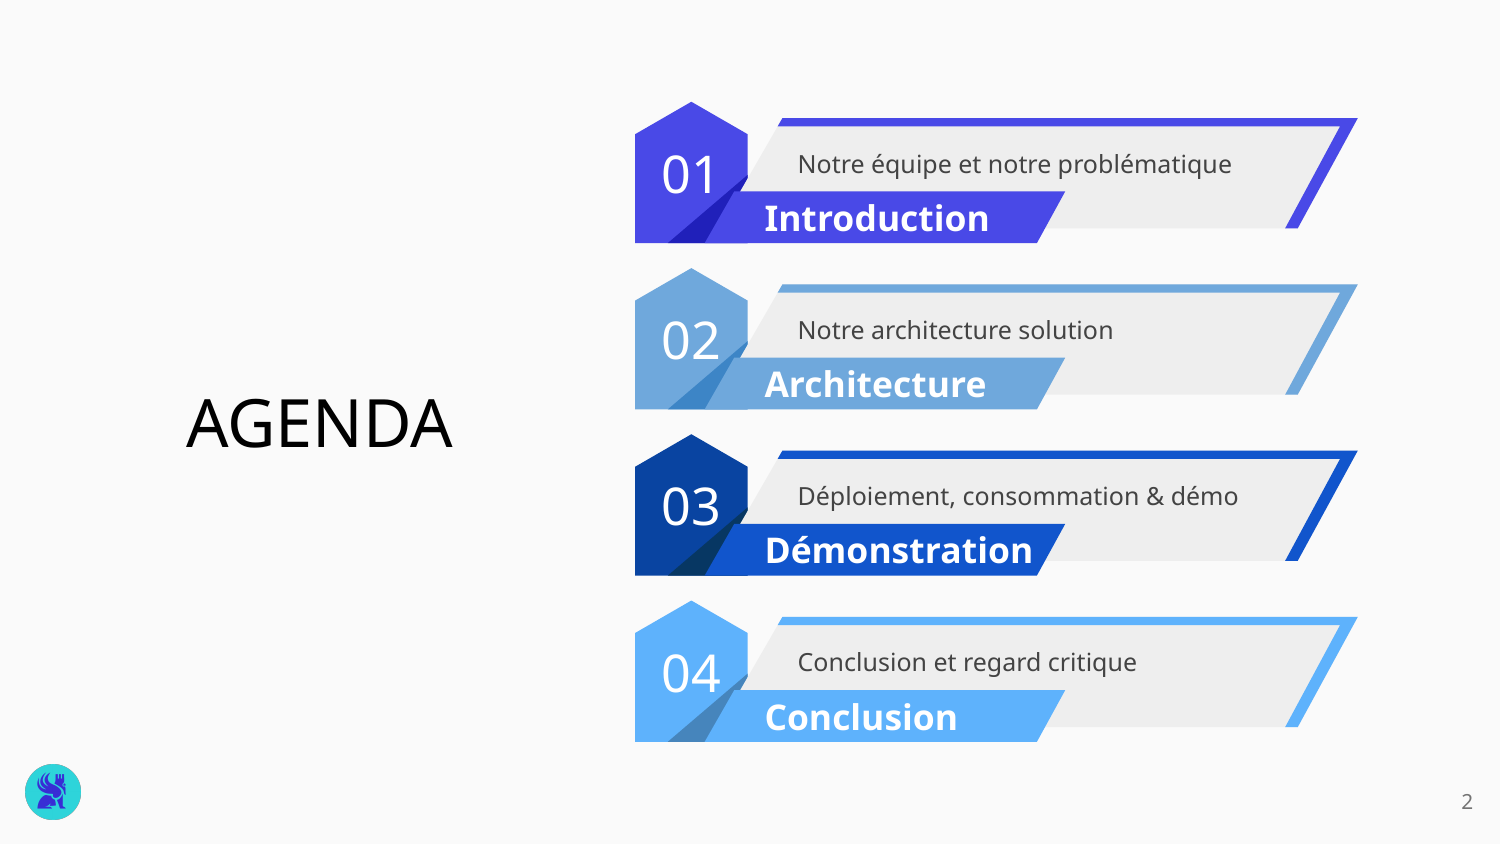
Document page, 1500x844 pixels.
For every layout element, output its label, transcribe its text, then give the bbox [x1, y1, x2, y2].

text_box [634, 600, 1359, 743]
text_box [634, 267, 1359, 410]
slide_number ‹#› [1398, 770, 1489, 835]
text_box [634, 433, 1359, 576]
text_box AGENDA [145, 366, 469, 477]
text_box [634, 101, 1359, 244]
picture [25, 764, 81, 820]
